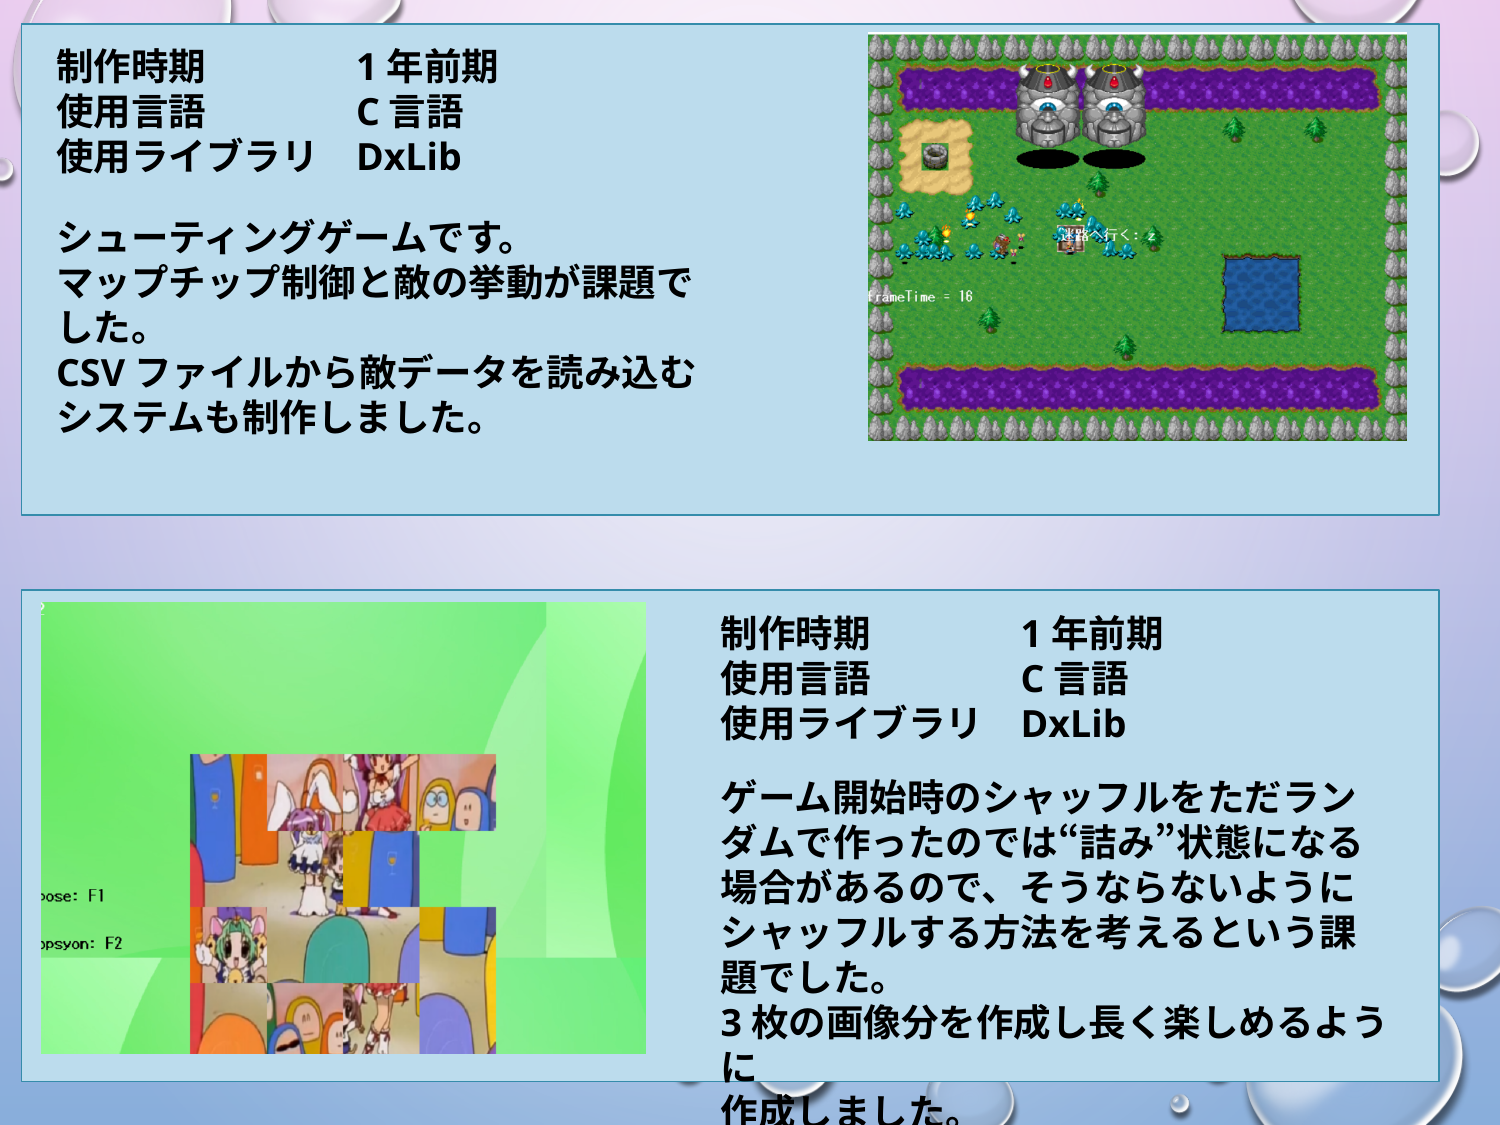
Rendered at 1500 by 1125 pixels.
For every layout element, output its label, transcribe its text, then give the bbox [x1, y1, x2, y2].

text_box 制作時期 1年前期 使用言語 C言語 使用ライブラリ DxLib [705, 602, 1273, 753]
picture [41, 601, 646, 1054]
text_box [21, 23, 1440, 516]
text_box シューティングゲームです。 マップチップ制御と敵の挙動が課題でした。 CSVファイルから敵データを読み込むシステムも制作しました。 [41, 206, 715, 447]
picture [0, 0, 1500, 1125]
text_box ゲーム開始時のシャッフルをただランダムで作ったのでは“詰み”状態になる場合があるので、そうならないようにシャッフルする方法を考えるという課題でした。 3枚の画像分を作成し長く楽しめるように 作成しました。 [705, 766, 1406, 1125]
text_box [21, 589, 1440, 1082]
text_box 制作時期 1年前期 使用言語 C言語 使用ライブラリ DxLib [41, 35, 609, 186]
